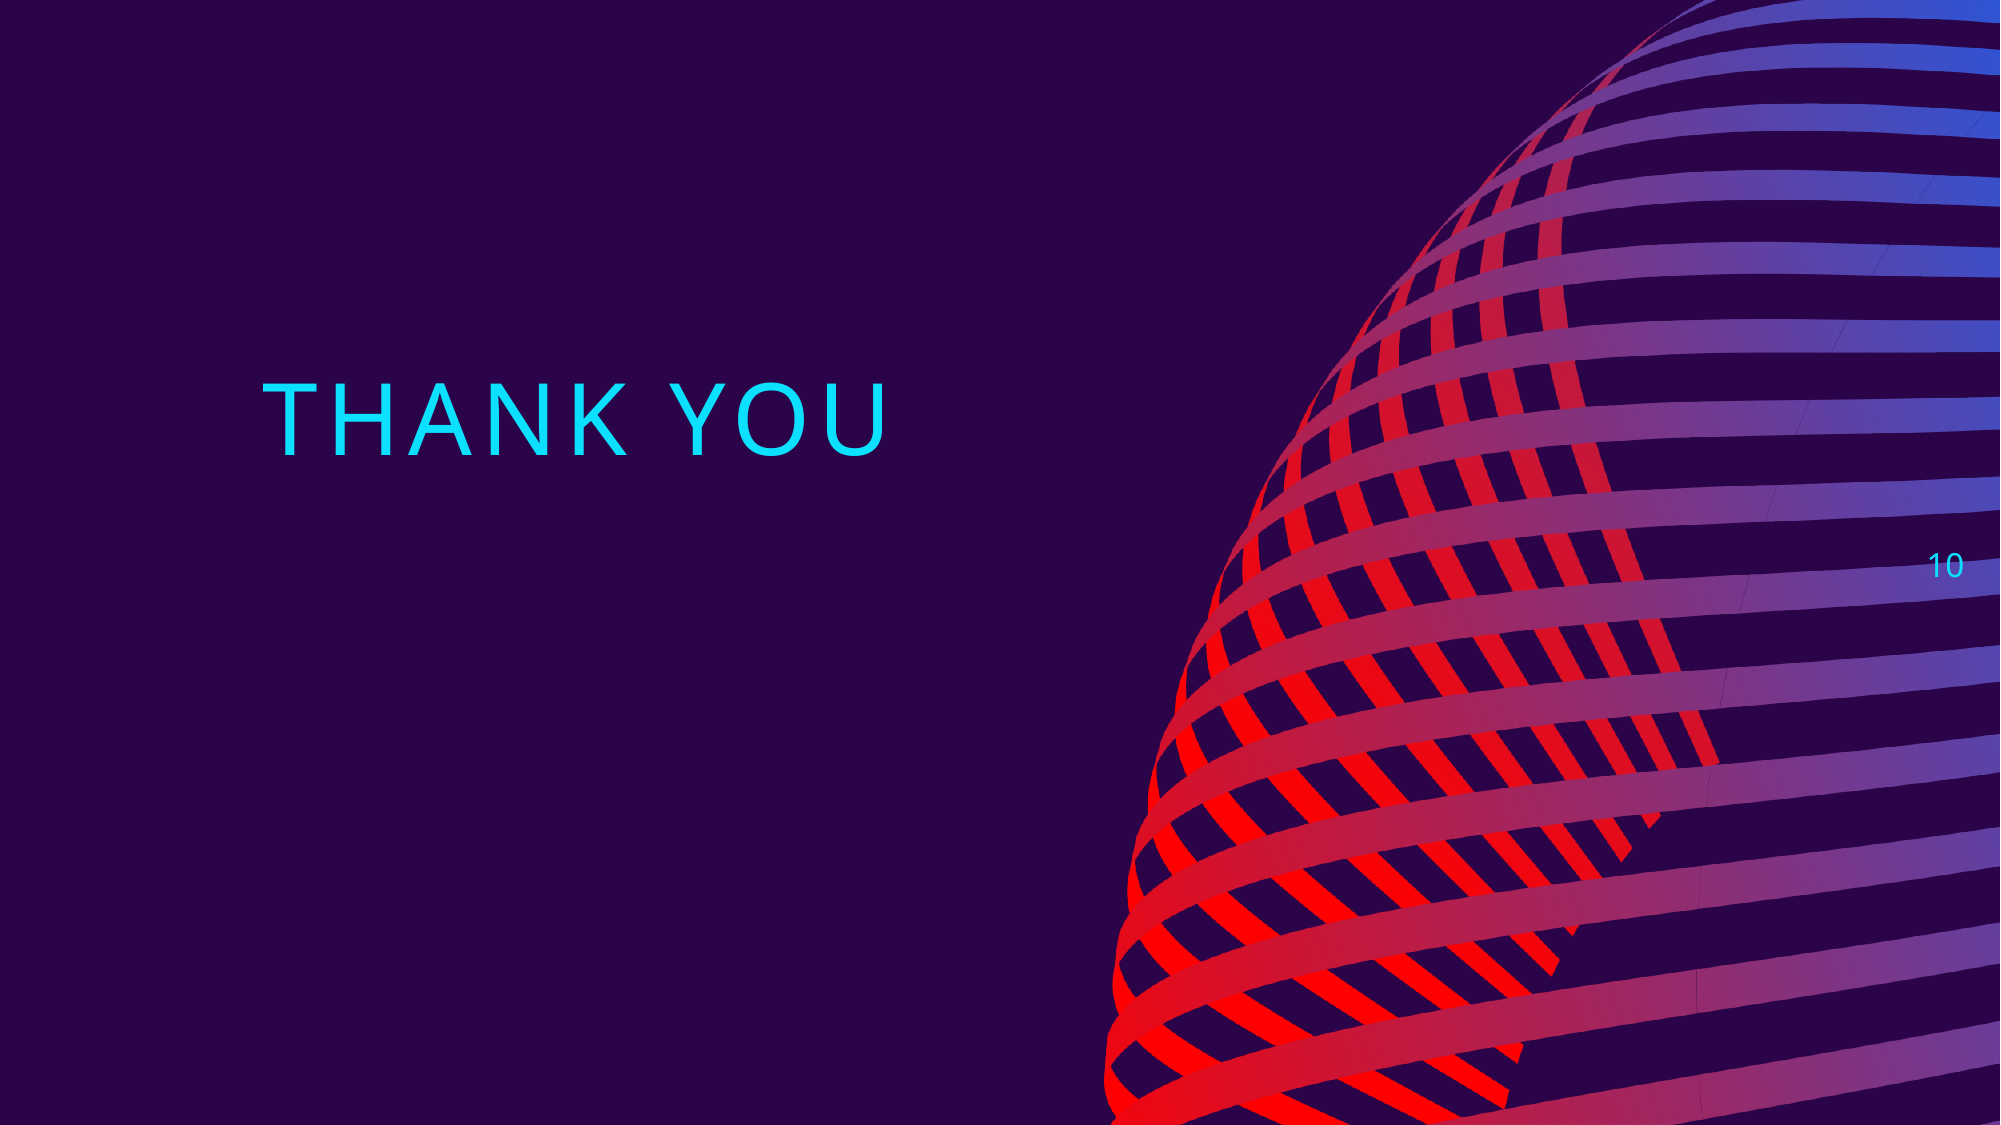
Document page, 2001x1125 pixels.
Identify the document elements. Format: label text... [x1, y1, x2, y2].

slide_number 10 [1889, 519, 1980, 615]
picture [0, 0, 2000, 1125]
title Thank you [168, 92, 987, 485]
